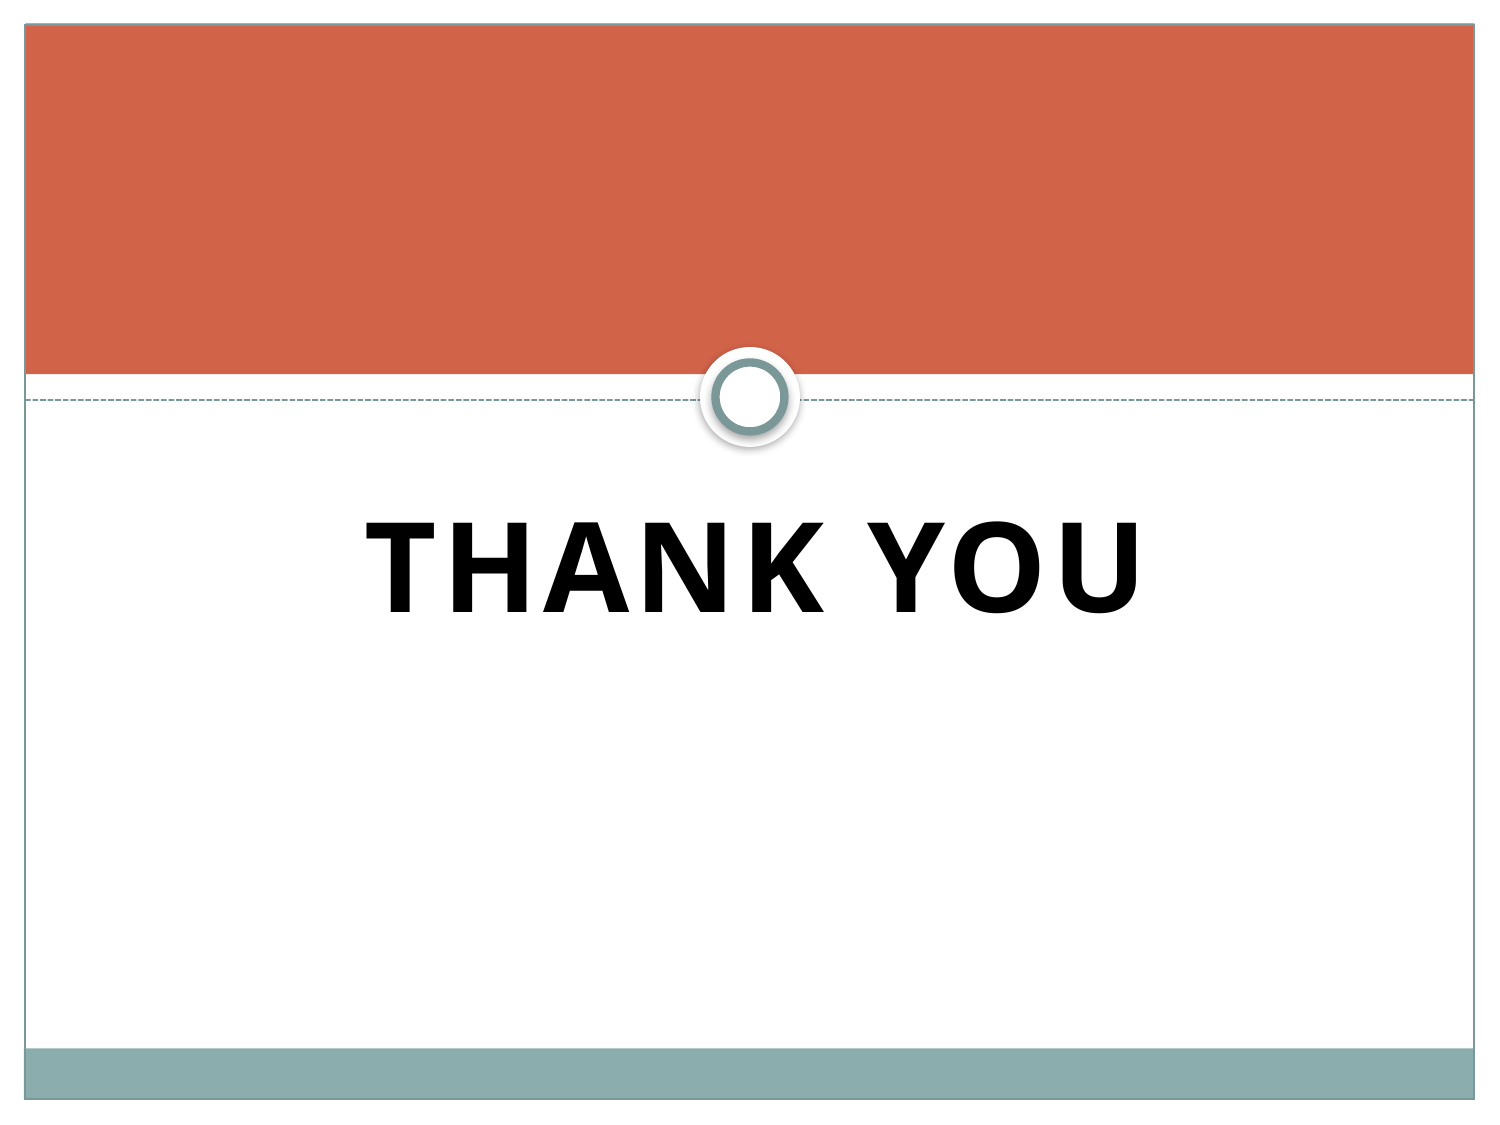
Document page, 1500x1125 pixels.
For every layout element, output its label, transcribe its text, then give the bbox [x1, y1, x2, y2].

list Thank you [224, 480, 1288, 797]
